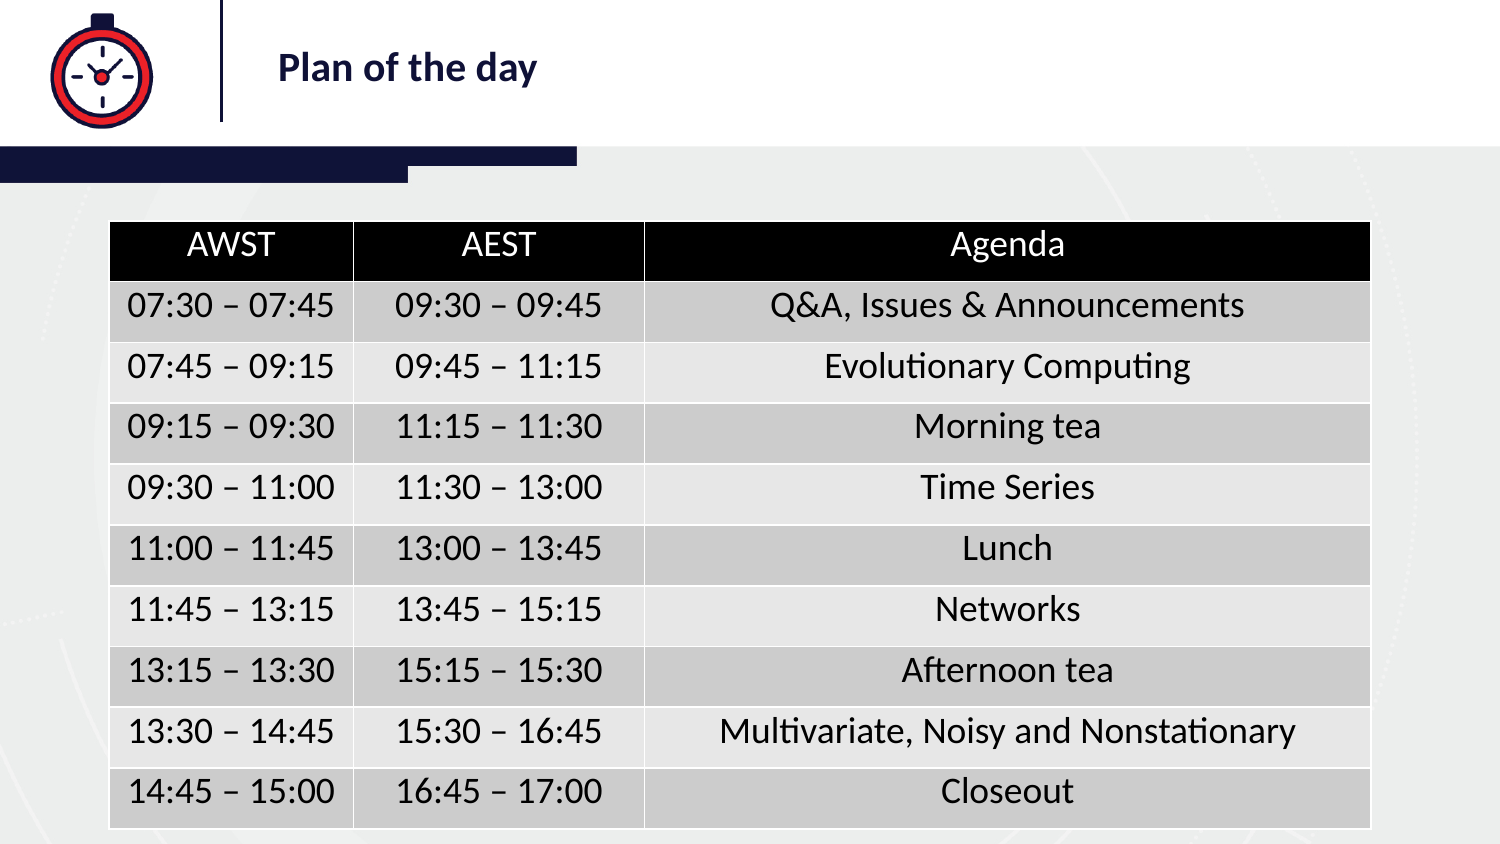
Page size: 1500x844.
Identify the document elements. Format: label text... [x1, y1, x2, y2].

table_cell Multivariate, Noisy and Nonstationary [645, 708, 1370, 767]
table_cell Afternoon tea [645, 647, 1370, 706]
table_cell 07:45 – 09:15 [110, 343, 353, 402]
table_cell 11:45 – 13:15 [110, 587, 353, 646]
table_cell 11:15 – 11:30 [354, 404, 644, 463]
table_cell 09:15 – 09:30 [110, 404, 353, 463]
table_cell 13:45 – 15:15 [354, 587, 644, 646]
table_cell 15:30 – 16:45 [354, 708, 644, 767]
table_cell Evolutionary Computing [645, 343, 1370, 402]
table_cell 09:30 – 09:45 [354, 282, 644, 342]
table_cell Networks [645, 587, 1370, 646]
table_cell 09:30 – 11:00 [110, 465, 353, 524]
table_cell Q&A, Issues & Announcements [645, 282, 1370, 342]
table_cell 16:45 – 17:00 [354, 769, 644, 828]
table_cell 13:30 – 14:45 [110, 708, 353, 767]
table_cell 07:30 – 07:45 [110, 282, 353, 342]
table_cell Morning tea [645, 404, 1370, 463]
table_cell 15:15 – 15:30 [354, 647, 644, 706]
text_box Plan of the day [263, 32, 1404, 106]
table_cell 09:45 – 11:15 [354, 343, 644, 402]
picture [0, 0, 1500, 844]
table_cell Lunch [645, 526, 1370, 585]
table_cell Closeout [645, 769, 1370, 828]
table_header AWST [110, 222, 353, 281]
table_cell Time Series [645, 465, 1370, 524]
table_cell 14:45 – 15:00 [110, 769, 353, 828]
table_cell 11:30 – 13:00 [354, 465, 644, 524]
table_cell 13:00 – 13:45 [354, 526, 644, 585]
table_cell 13:15 – 13:30 [110, 647, 353, 706]
table_header AEST [354, 222, 644, 281]
table_header Agenda [645, 222, 1370, 281]
table_cell 11:00 – 11:45 [110, 526, 353, 585]
